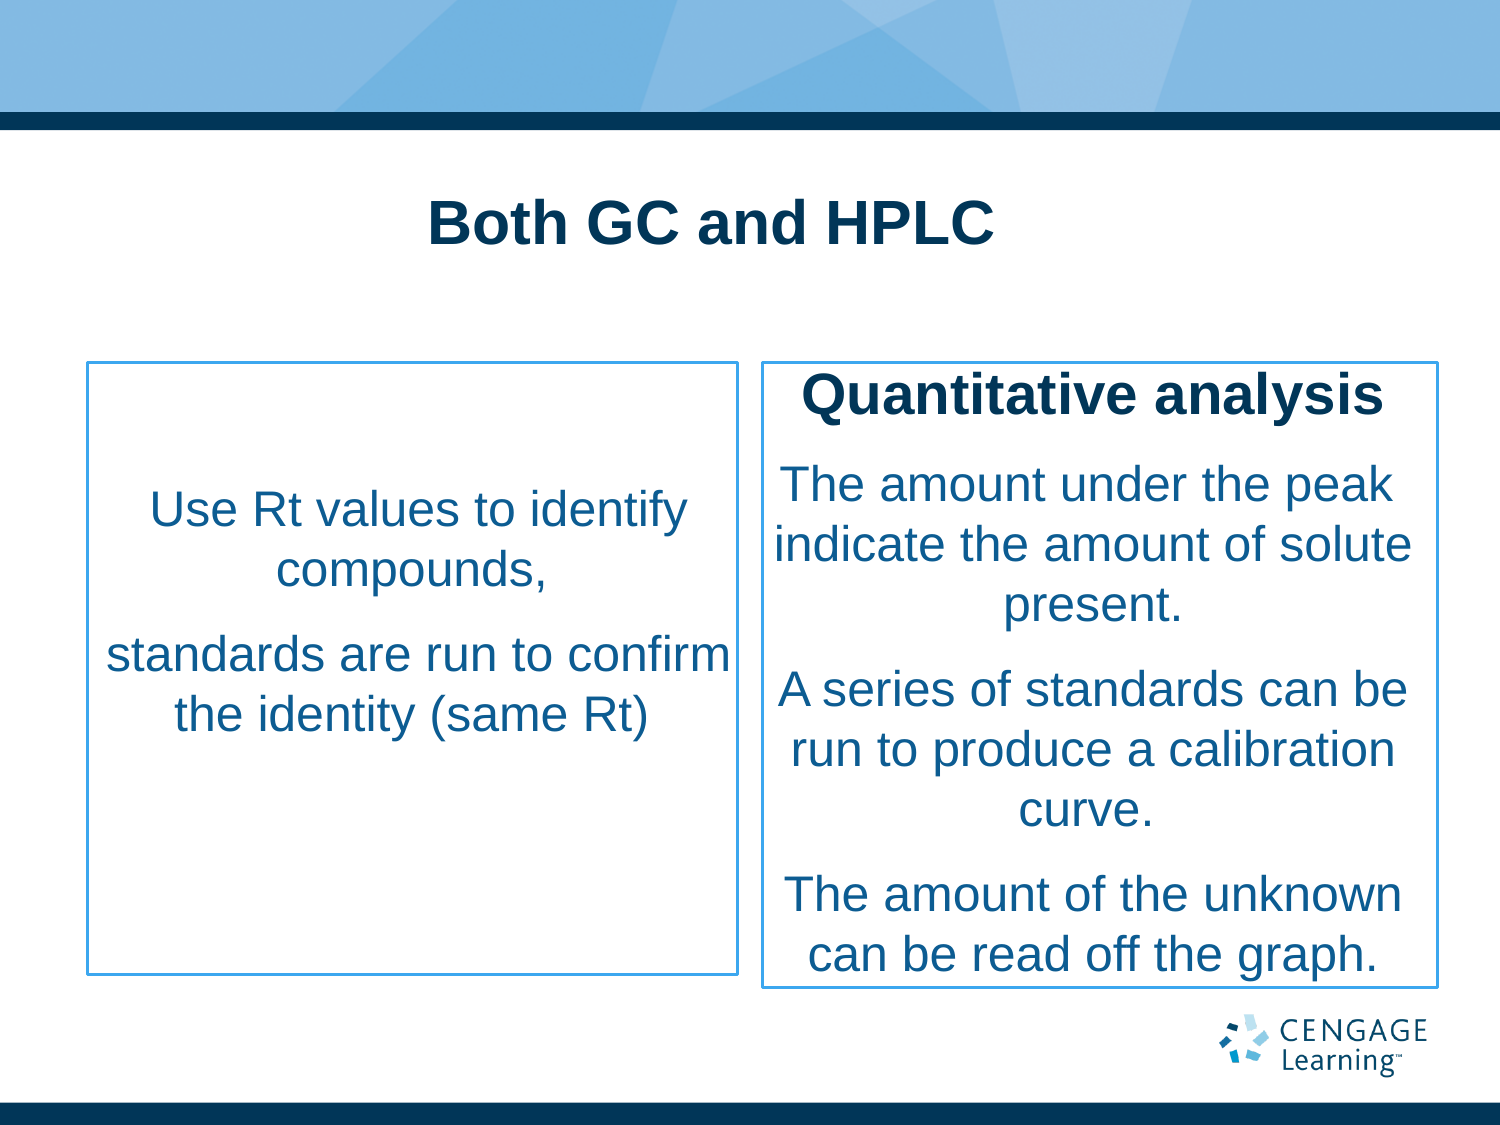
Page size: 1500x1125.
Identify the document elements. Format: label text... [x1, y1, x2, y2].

text_box [762, 362, 1438, 988]
text_box Both GC and HPLC [412, 174, 1013, 265]
text_box [87, 362, 738, 975]
picture [0, 0, 1500, 112]
picture [1195, 990, 1450, 1101]
list Use Rt values to identify compounds, standards are run to confirm the identity (same Rt) [87, 476, 751, 1125]
list Quantitative analysis The amount under the peak indicate the amount of solute present. A series of standards can be run to produce a calibration curve. The amount of the unknown can be read off the graph. [761, 356, 1425, 1005]
